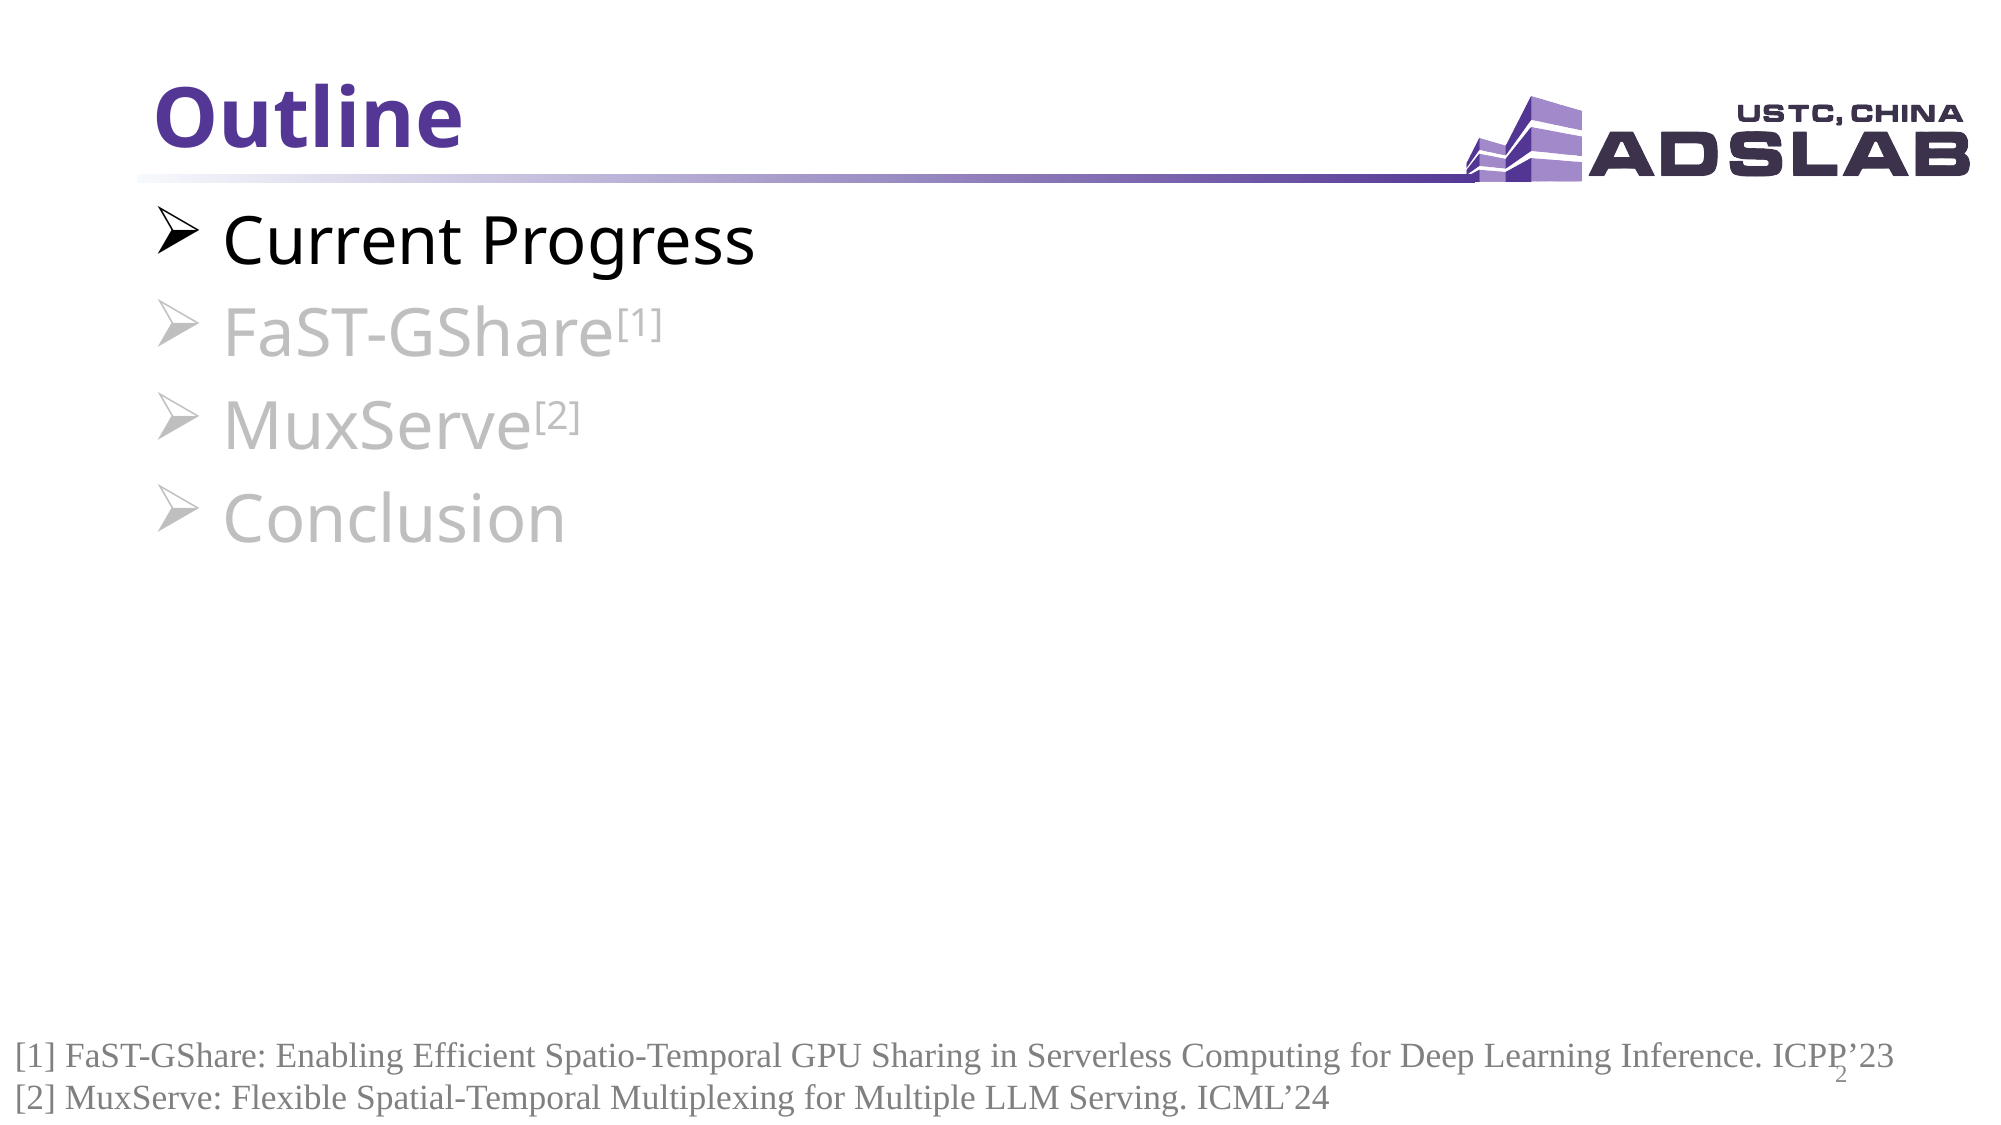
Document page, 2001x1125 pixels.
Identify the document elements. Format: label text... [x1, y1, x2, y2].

text_box [1] FaST-GShare: Enabling Efficient Spatio-Temporal GPU Sharing in Serverless Computing for Deep Learning Inference. ICPP’23 [2] MuxServe: Flexible Spatial-Temporal Multiplexing for Multiple LLM Serving. ICML’24 [0, 1024, 2000, 1124]
list Current Progress FaST-GShare[1] MuxServe[2] Conclusion [137, 199, 1863, 1014]
title Outline [137, 63, 1863, 177]
picture [1470, 93, 1976, 183]
